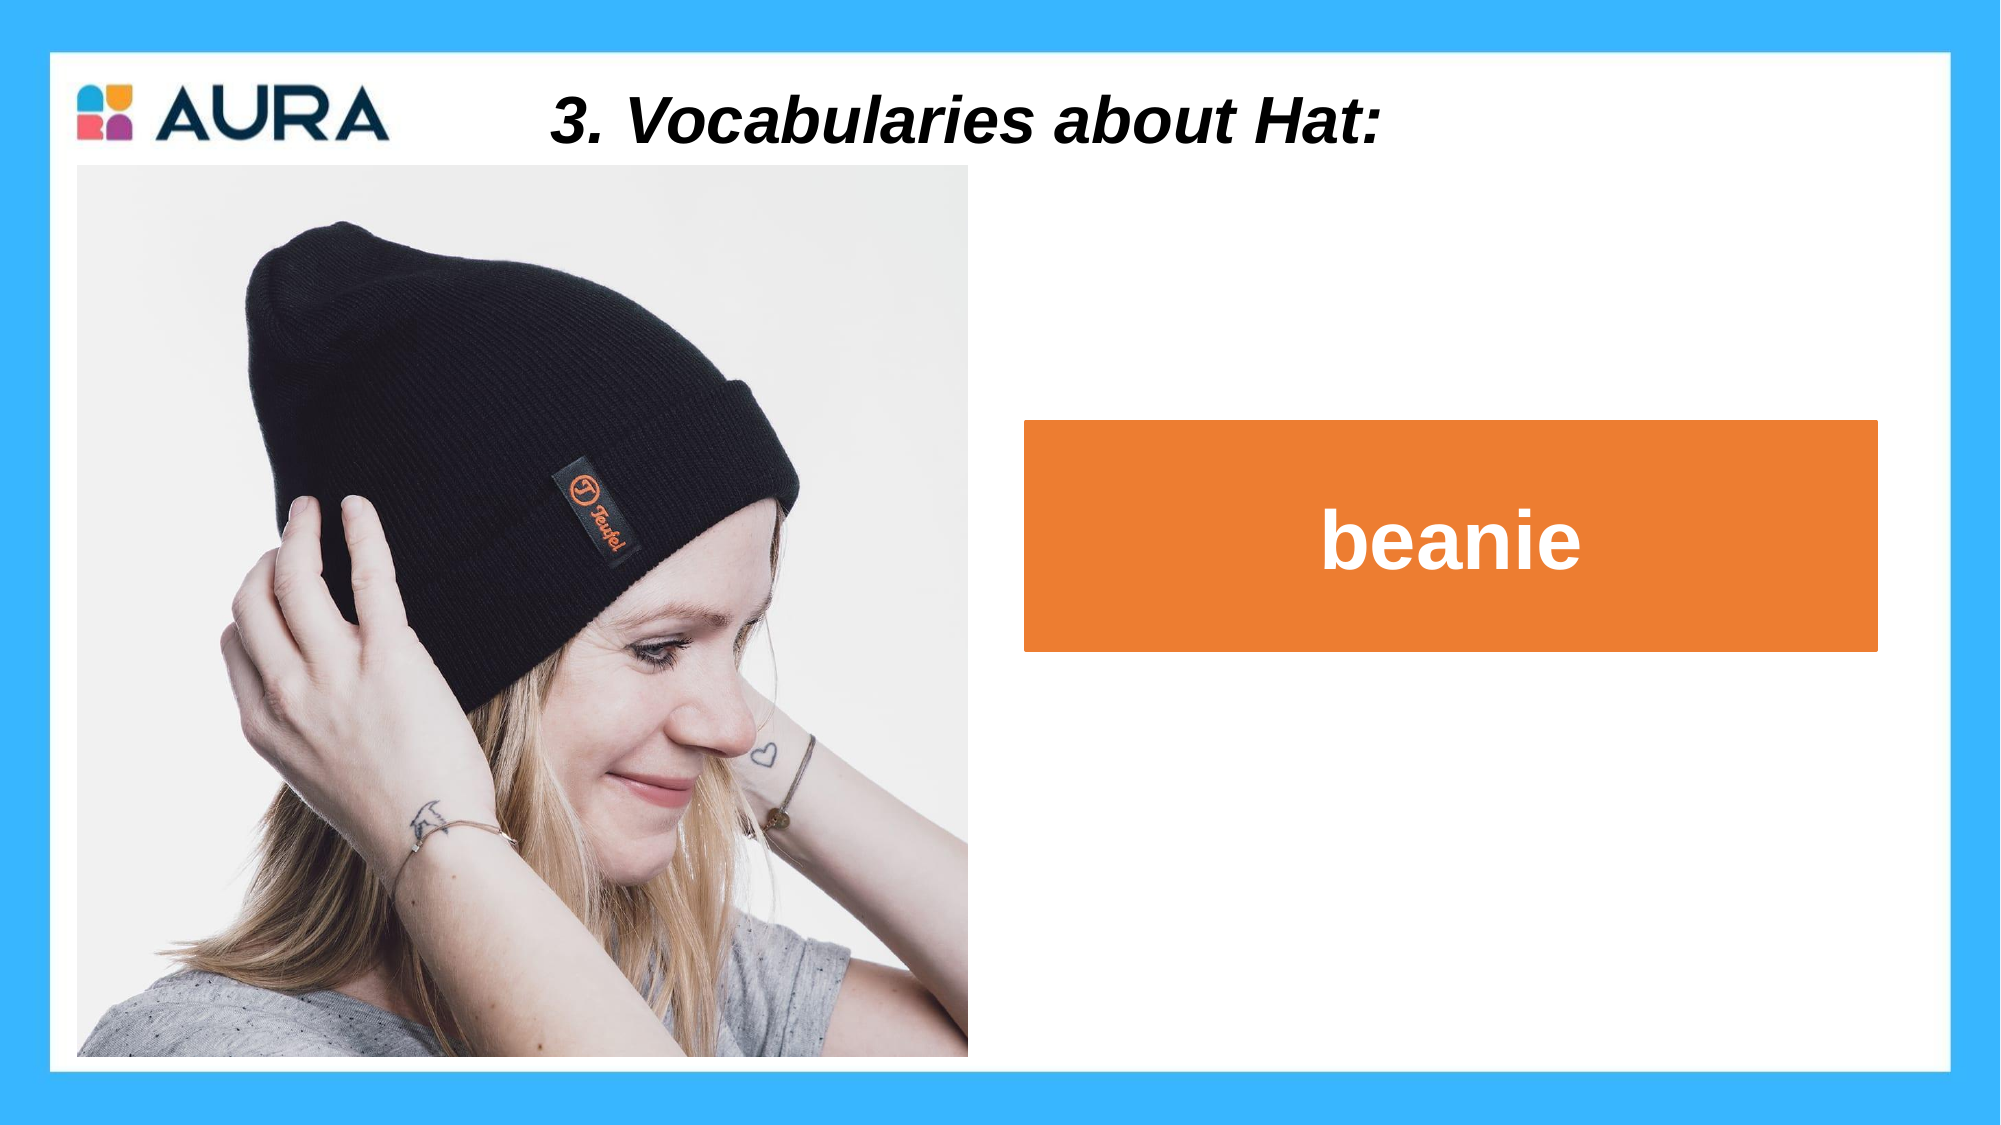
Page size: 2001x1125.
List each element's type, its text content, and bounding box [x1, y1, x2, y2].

picture [0, 0, 2001, 1125]
title 3. Vocabularies about Hat: [223, 0, 1712, 166]
text_box beanie [1026, 421, 1877, 650]
